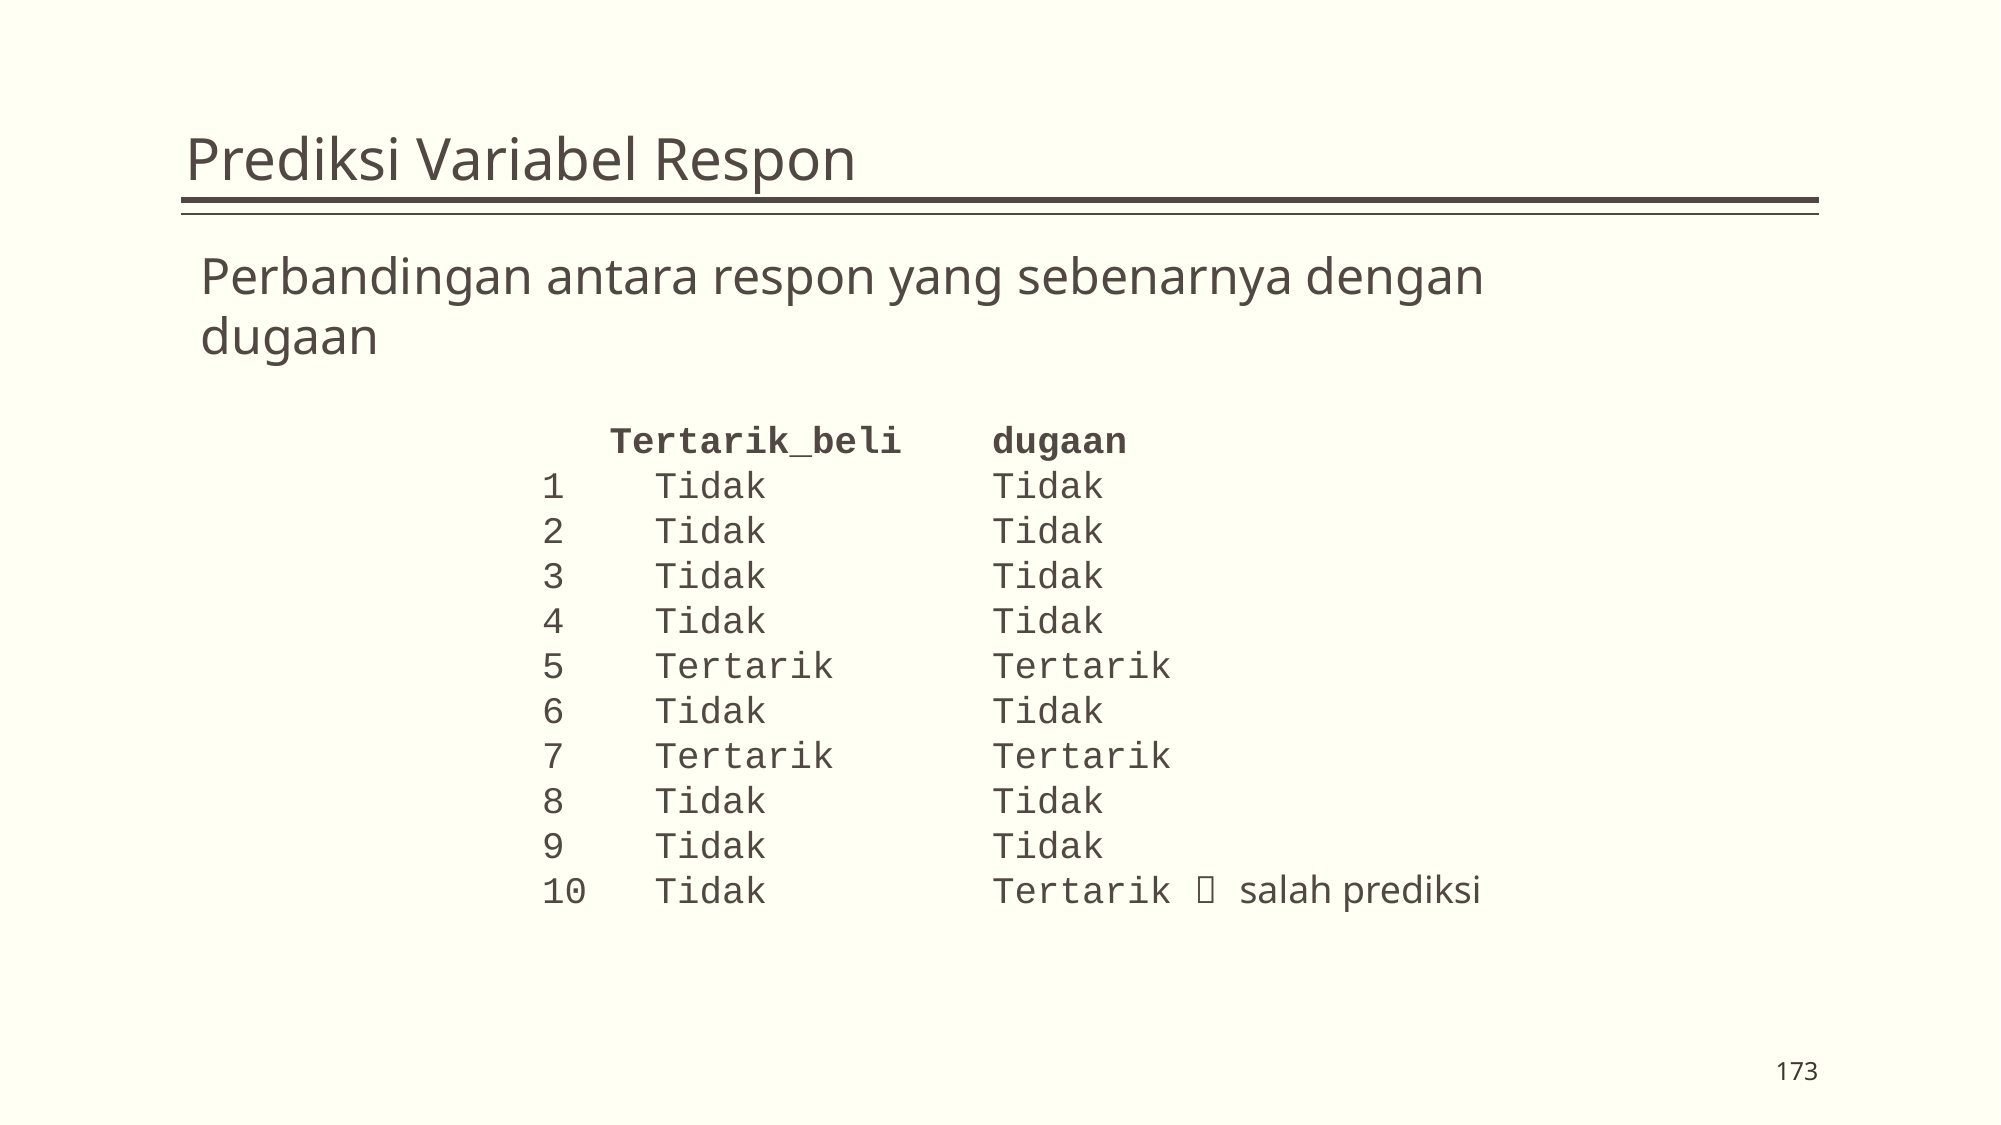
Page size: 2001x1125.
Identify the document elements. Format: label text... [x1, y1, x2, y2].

slide_number 173 [1518, 1042, 1819, 1103]
text_box Tertarik_beli dugaan 1 Tidak Tidak 2 Tidak Tidak 3 Tidak Tidak 4 Tidak Tidak 5 Tertarik Tertarik 6 Tidak Tidak 7 Tertarik Tertarik 8 Tidak Tidak 9 Tidak Tidak 10 Tidak Tertarik  salah prediksi [527, 408, 1603, 919]
text_box Perbandingan antara respon yang sebenarnya dengan dugaan [185, 236, 1686, 372]
title Prediksi Variabel Respon [185, 0, 1480, 202]
